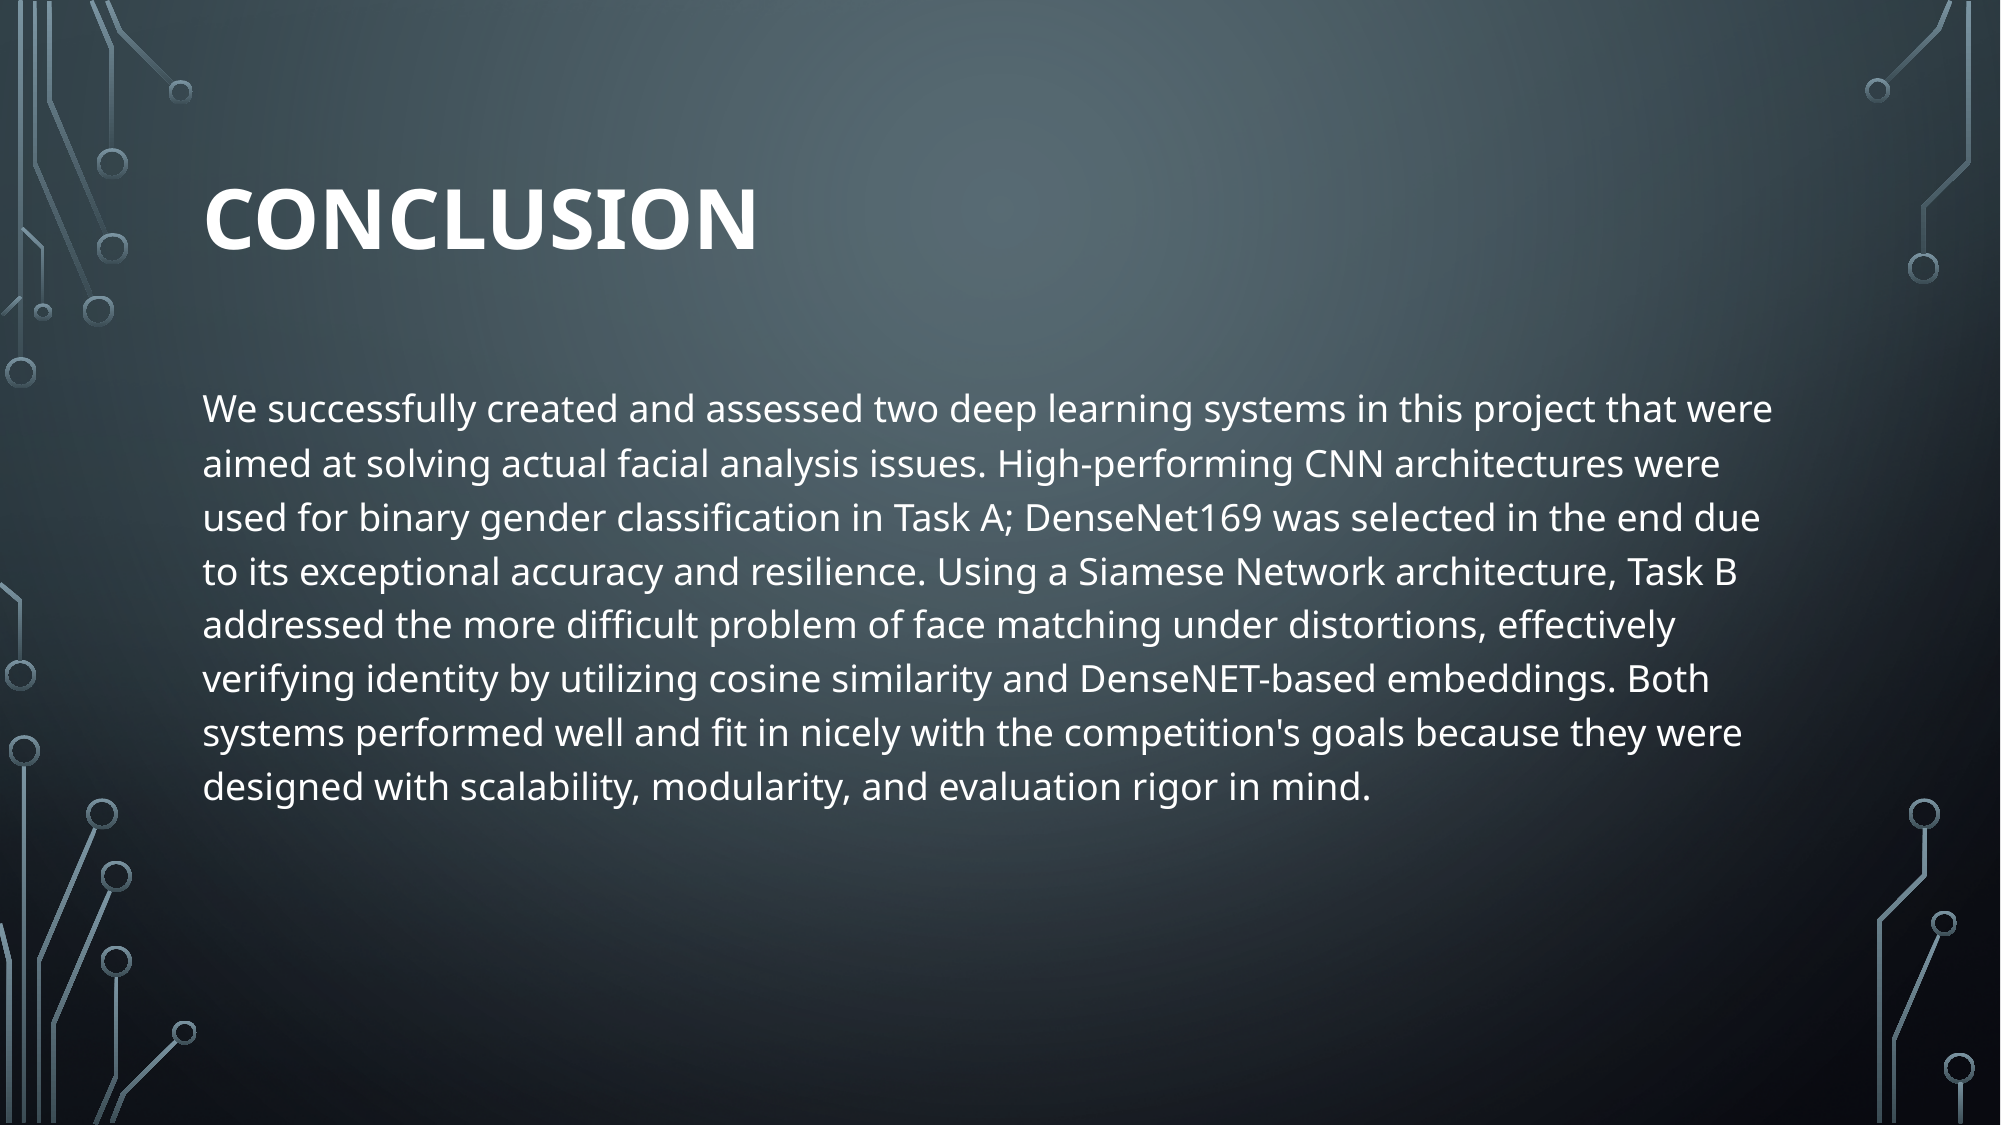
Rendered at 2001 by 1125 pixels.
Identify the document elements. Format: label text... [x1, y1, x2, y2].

list We successfully created and assessed two deep learning systems in this project that were aimed at solving actual facial analysis issues. High-performing CNN architectures were used for binary gender classification in Task A; DenseNet169 was selected in the end due to its exceptional accuracy and resilience. Using a Siamese Network architecture, Task B addressed the more difficult problem of face matching under distortions, effectively verifying identity by utilizing cosine similarity and DenseNET-based embeddings. Both systems performed well and fit in nicely with the competition's goals because they were designed with scalability, modularity, and evaluation rigor in mind. [187, 369, 1813, 950]
title Conclusion [187, 101, 1813, 344]
